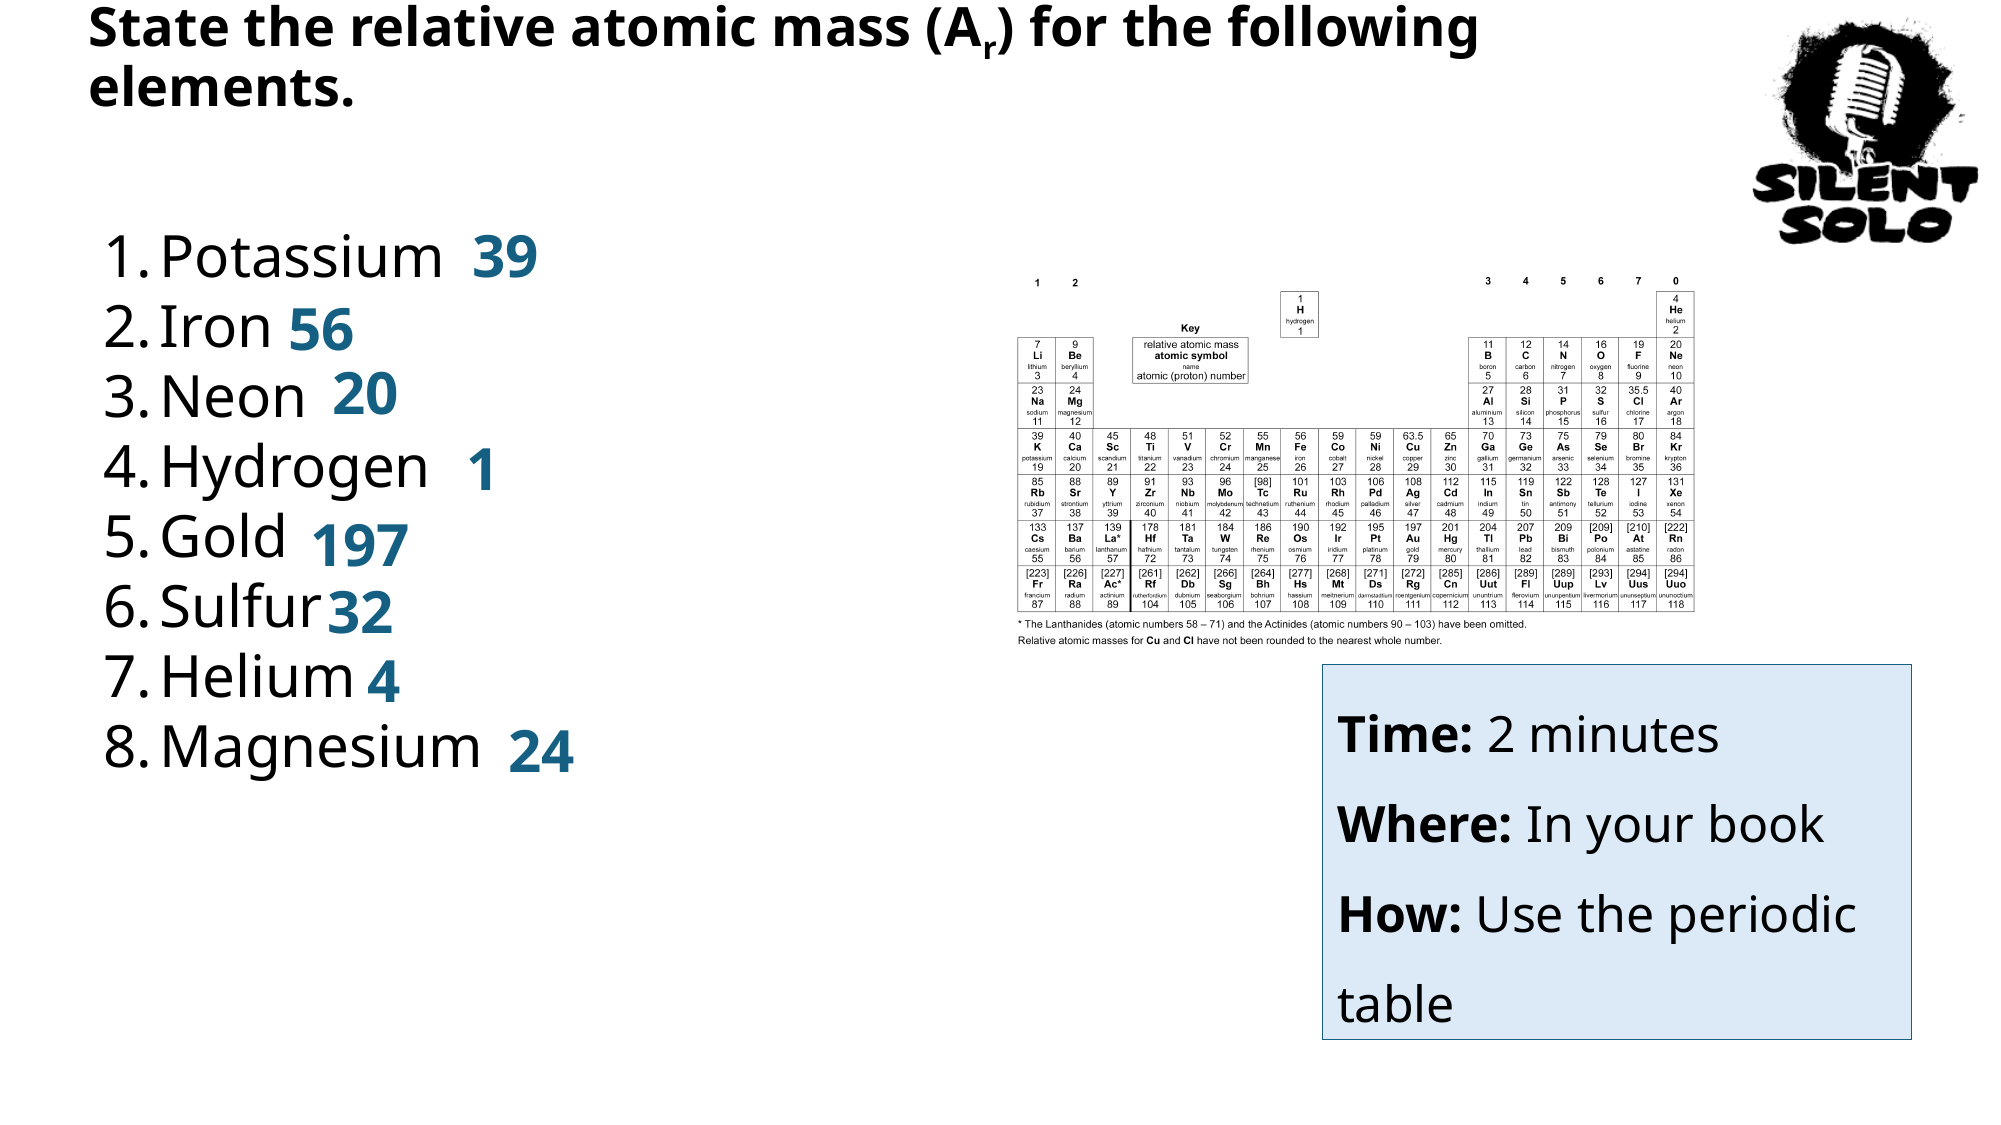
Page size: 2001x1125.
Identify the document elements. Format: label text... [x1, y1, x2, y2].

text_box 24 [493, 706, 607, 792]
text_box 56 [273, 285, 387, 370]
text_box Potassium Iron Neon Hydrogen Gold Sulfur Helium Magnesium [88, 211, 572, 787]
text_box 20 [317, 348, 430, 434]
text_box 1 [451, 425, 528, 580]
text_box 32 [312, 567, 426, 653]
text_box 197 [295, 500, 445, 586]
text_box 39 [458, 211, 571, 297]
picture [1013, 270, 1696, 650]
text_box 4 [353, 637, 429, 722]
text_box Time: 2 minutes Where: In your book How: Use the periodic table [1322, 664, 1912, 1040]
title State the relative atomic mass (Ar) for the following elements. [88, 0, 1733, 119]
picture [1733, 0, 1999, 265]
